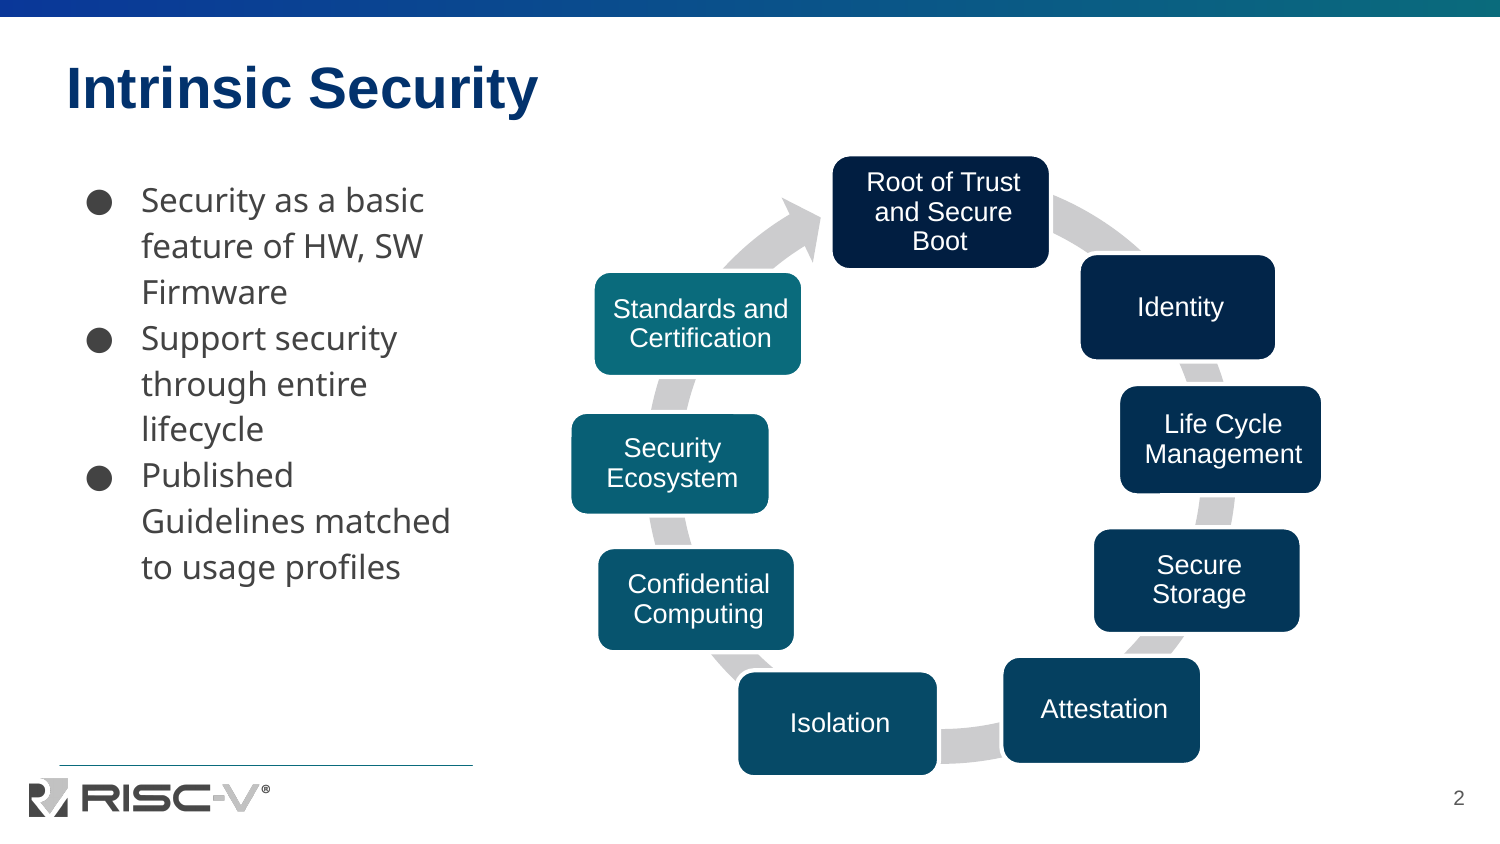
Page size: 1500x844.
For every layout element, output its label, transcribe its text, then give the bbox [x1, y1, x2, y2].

slide_number 2 [1389, 764, 1480, 830]
picture [29, 778, 270, 817]
title Intrinsic Security [51, 35, 1449, 159]
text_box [491, 164, 1390, 766]
list Security as a basic feature of HW, SW Firmware Support security through entire lifecycle Published Guidelines matched to usage profiles [51, 158, 481, 765]
